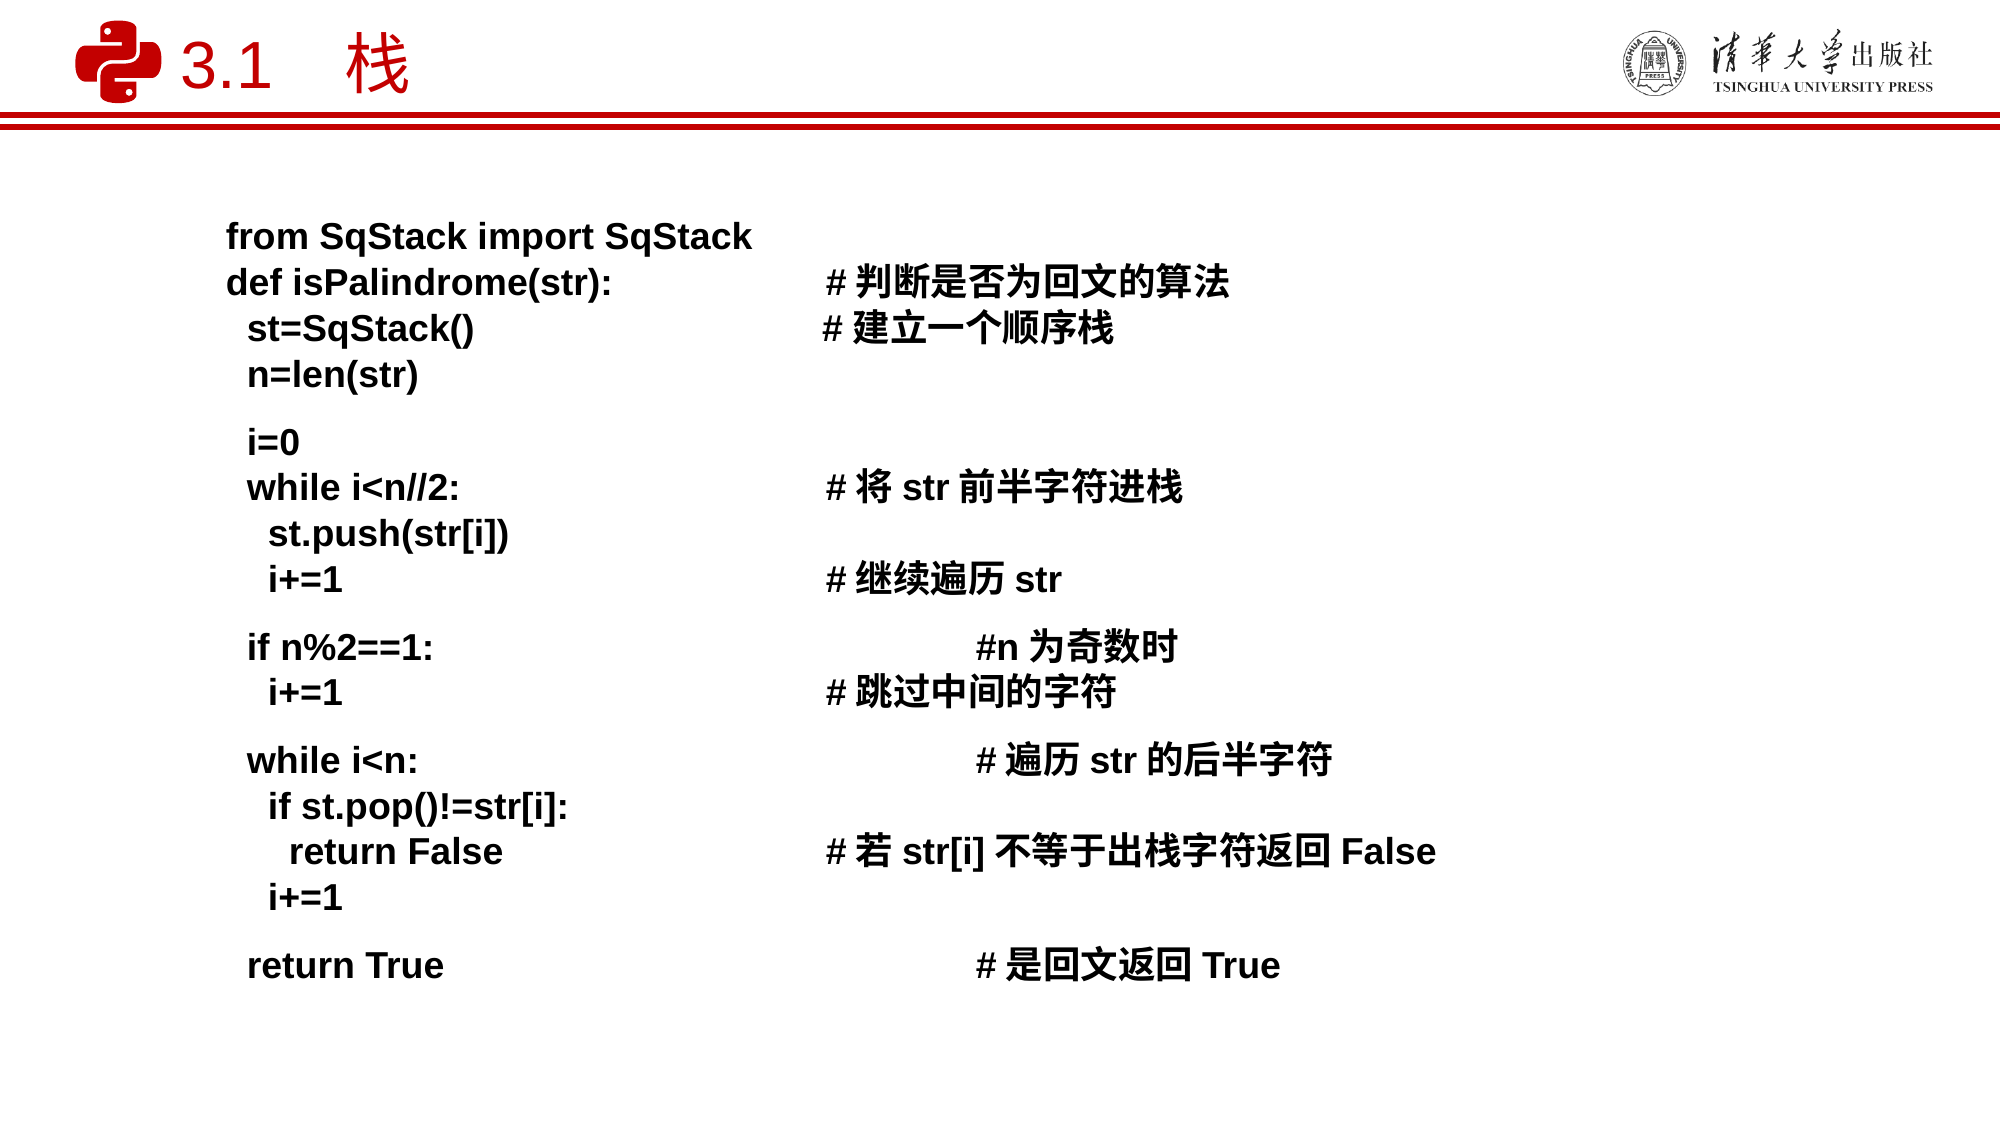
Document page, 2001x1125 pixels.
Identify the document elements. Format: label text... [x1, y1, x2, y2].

text_box 3.1 栈 [166, 14, 427, 110]
text_box from SqStack import SqStack def isPalindrome(str): #判断是否为回文的算法 st=SqStack() #建立一个顺序栈 n=len(str) i=0 while i<n//2: #将str前半字符进栈 st.push(str[i]) i+=1 #继续遍历str if n%2==1: #n为奇数时 i+=1 #跳过中间的字符 while i<n: #遍历str的后半字符 if st.pop()!=str[i]: return False #若str[i]不等于出栈字符返回False i+=1 return True #是回文返回True [195, 193, 1650, 1004]
